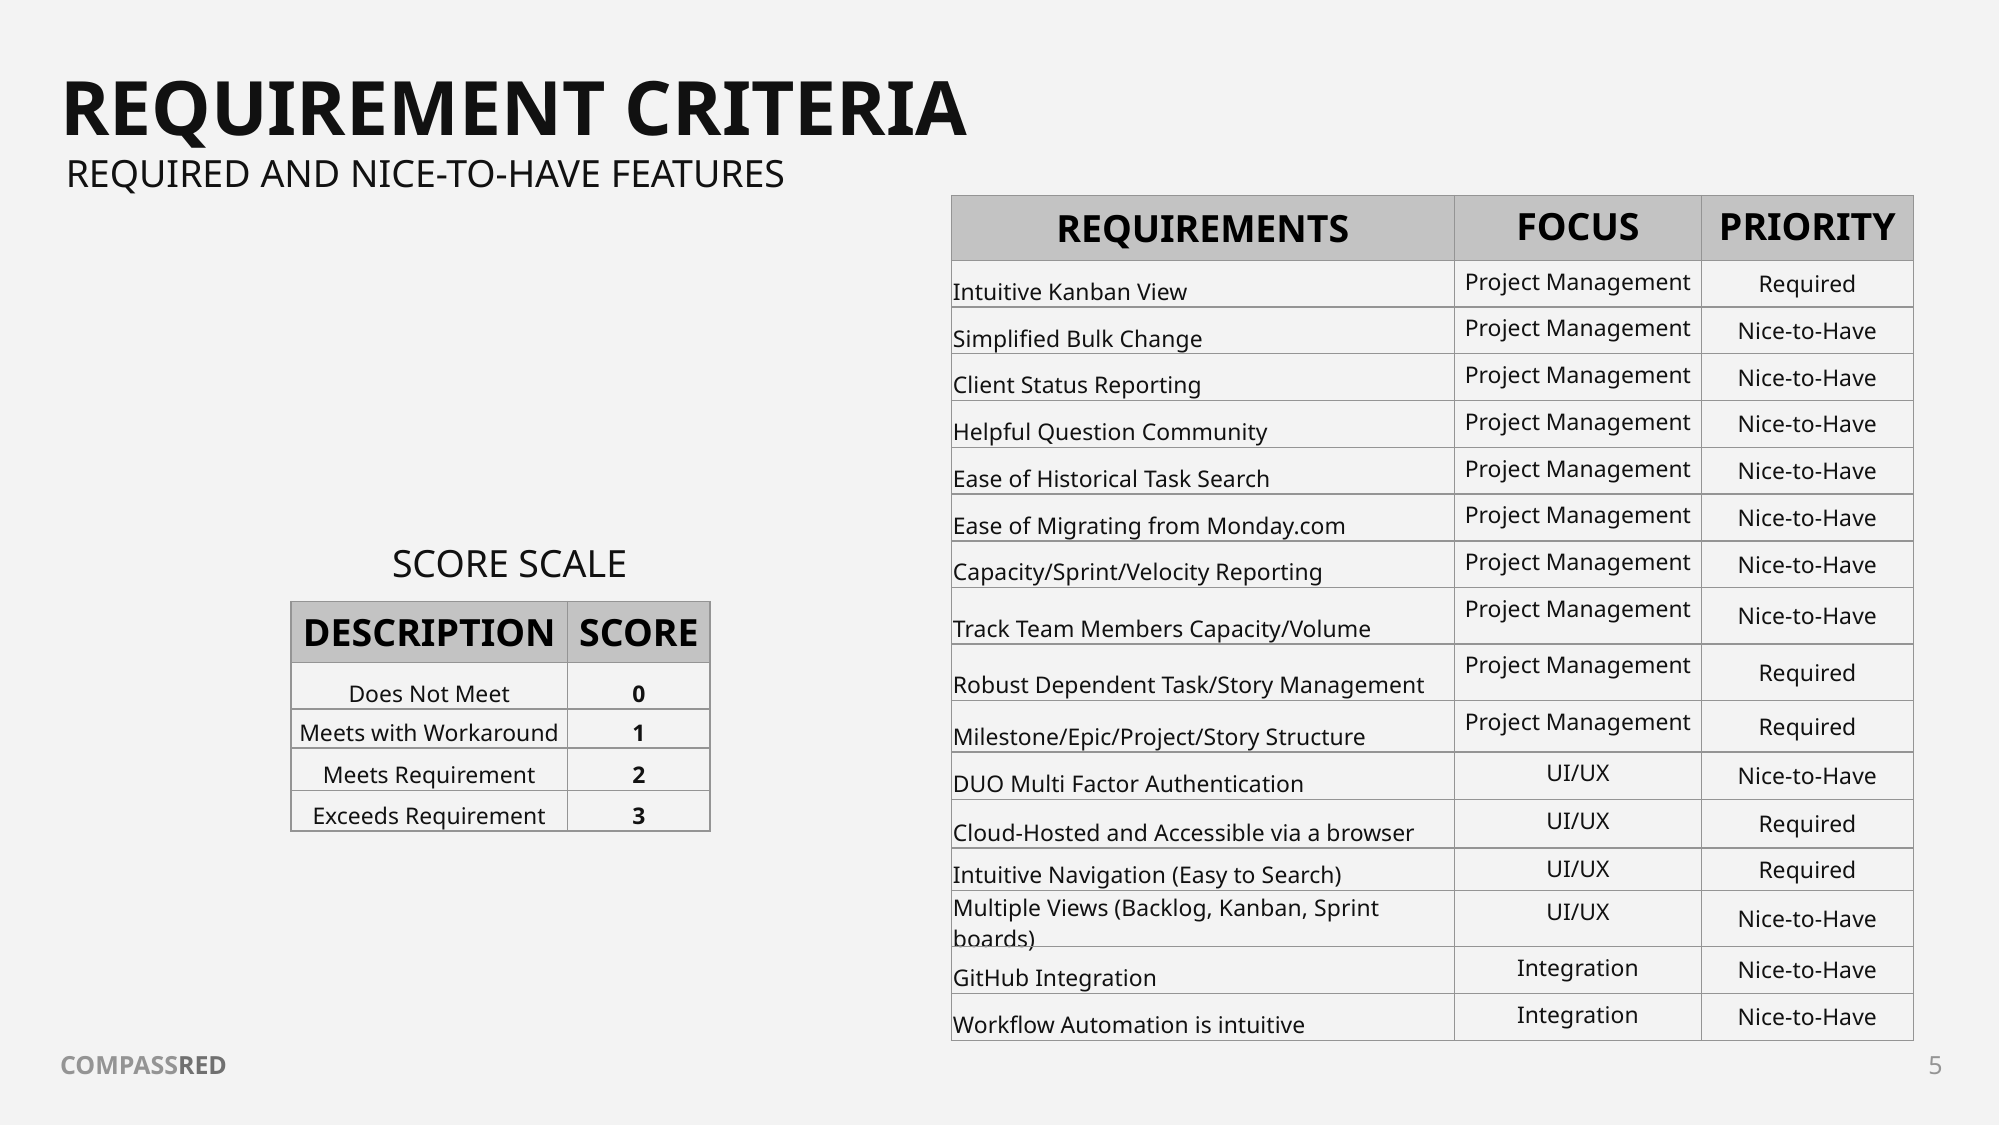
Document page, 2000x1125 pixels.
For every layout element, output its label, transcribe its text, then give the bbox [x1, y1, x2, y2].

subtitle REQUIRED AND NICE-TO-HAVE FEATURES [65, 149, 1664, 803]
table_cell UI/UX [1455, 753, 1701, 799]
slide_number 5 [1822, 1050, 1943, 1085]
table_cell 1 [568, 710, 709, 747]
table_cell Nice-to-Have [1702, 753, 1913, 799]
table_cell UI/UX [1455, 800, 1701, 847]
table_cell Project Management [1455, 588, 1701, 643]
table_cell Nice-to-Have [1702, 495, 1913, 540]
table_cell Nice-to-Have [1702, 542, 1913, 587]
table_cell Nice-to-Have [1702, 401, 1913, 447]
table_cell Nice-to-Have [1702, 947, 1913, 993]
table_cell Nice-to-Have [1702, 354, 1913, 400]
table_cell Client Status Reporting [952, 354, 1454, 400]
table_cell Project Management [1455, 308, 1701, 353]
table_cell Does Not Meet [292, 663, 567, 708]
table_cell Robust Dependent Task/Story Management [952, 645, 1454, 700]
text_box SCORE SCALE [358, 532, 643, 592]
table_header DESCRIPTION [292, 602, 567, 662]
table_cell 0 [568, 663, 709, 708]
table_cell Project Management [1455, 448, 1701, 493]
table_cell 2 [568, 749, 709, 790]
table_cell Project Management [1455, 401, 1701, 447]
table_cell Nice-to-Have [1702, 994, 1913, 1040]
table_cell GitHub Integration [952, 947, 1454, 993]
table_cell Project Management [1455, 354, 1701, 400]
table_cell Helpful Question Community [952, 401, 1454, 447]
table_cell Multiple Views (Backlog, Kanban, Sprint boards) [952, 891, 1454, 946]
table_cell Required [1702, 261, 1913, 306]
table_cell Required [1702, 800, 1913, 847]
table_cell Project Management [1455, 701, 1701, 751]
table_cell Integration [1455, 994, 1701, 1040]
table_cell Intuitive Kanban View [952, 261, 1454, 306]
table_cell Nice-to-Have [1702, 448, 1913, 493]
table_cell Capacity/Sprint/Velocity Reporting [952, 542, 1454, 587]
table_cell Meets with Workaround [292, 710, 567, 747]
table_cell UI/UX [1455, 849, 1701, 890]
table_cell Cloud-Hosted and Accessible via a browser [952, 800, 1454, 847]
table_cell Ease of Historical Task Search [952, 448, 1454, 493]
table_cell Project Management [1455, 495, 1701, 540]
table_header SCORE [568, 602, 709, 662]
table_cell Integration [1455, 947, 1701, 993]
table_cell Ease of Migrating from Monday.com [952, 495, 1454, 540]
table_cell Project Management [1455, 645, 1701, 700]
table_cell Nice-to-Have [1702, 588, 1913, 643]
table_cell Project Management [1455, 542, 1701, 587]
title REQUIREMENT CRITERIA [60, 60, 1934, 248]
table_cell UI/UX [1455, 891, 1701, 946]
table_header PRIORITY [1702, 196, 1913, 260]
table_header REQUIREMENTS [952, 196, 1454, 260]
table_cell Workflow Automation is intuitive [952, 994, 1454, 1040]
table_header FOCUS [1455, 196, 1701, 260]
table_cell Simplified Bulk Change [952, 308, 1454, 353]
table_cell DUO Multi Factor Authentication [952, 753, 1454, 799]
table_cell Exceeds Requirement [292, 791, 567, 830]
table_cell Required [1702, 849, 1913, 890]
table_cell Required [1702, 701, 1913, 751]
table_cell Project Management [1455, 261, 1701, 306]
table_cell Intuitive Navigation (Easy to Search) [952, 849, 1454, 890]
table_cell Required [1702, 645, 1913, 700]
table_cell Milestone/Epic/Project/Story Structure [952, 701, 1454, 751]
table_cell Nice-to-Have [1702, 891, 1913, 946]
table_cell Nice-to-Have [1702, 308, 1913, 353]
table_cell Track Team Members Capacity/Volume [952, 588, 1454, 643]
table_cell Meets Requirement [292, 749, 567, 790]
table_cell 3 [568, 791, 709, 830]
